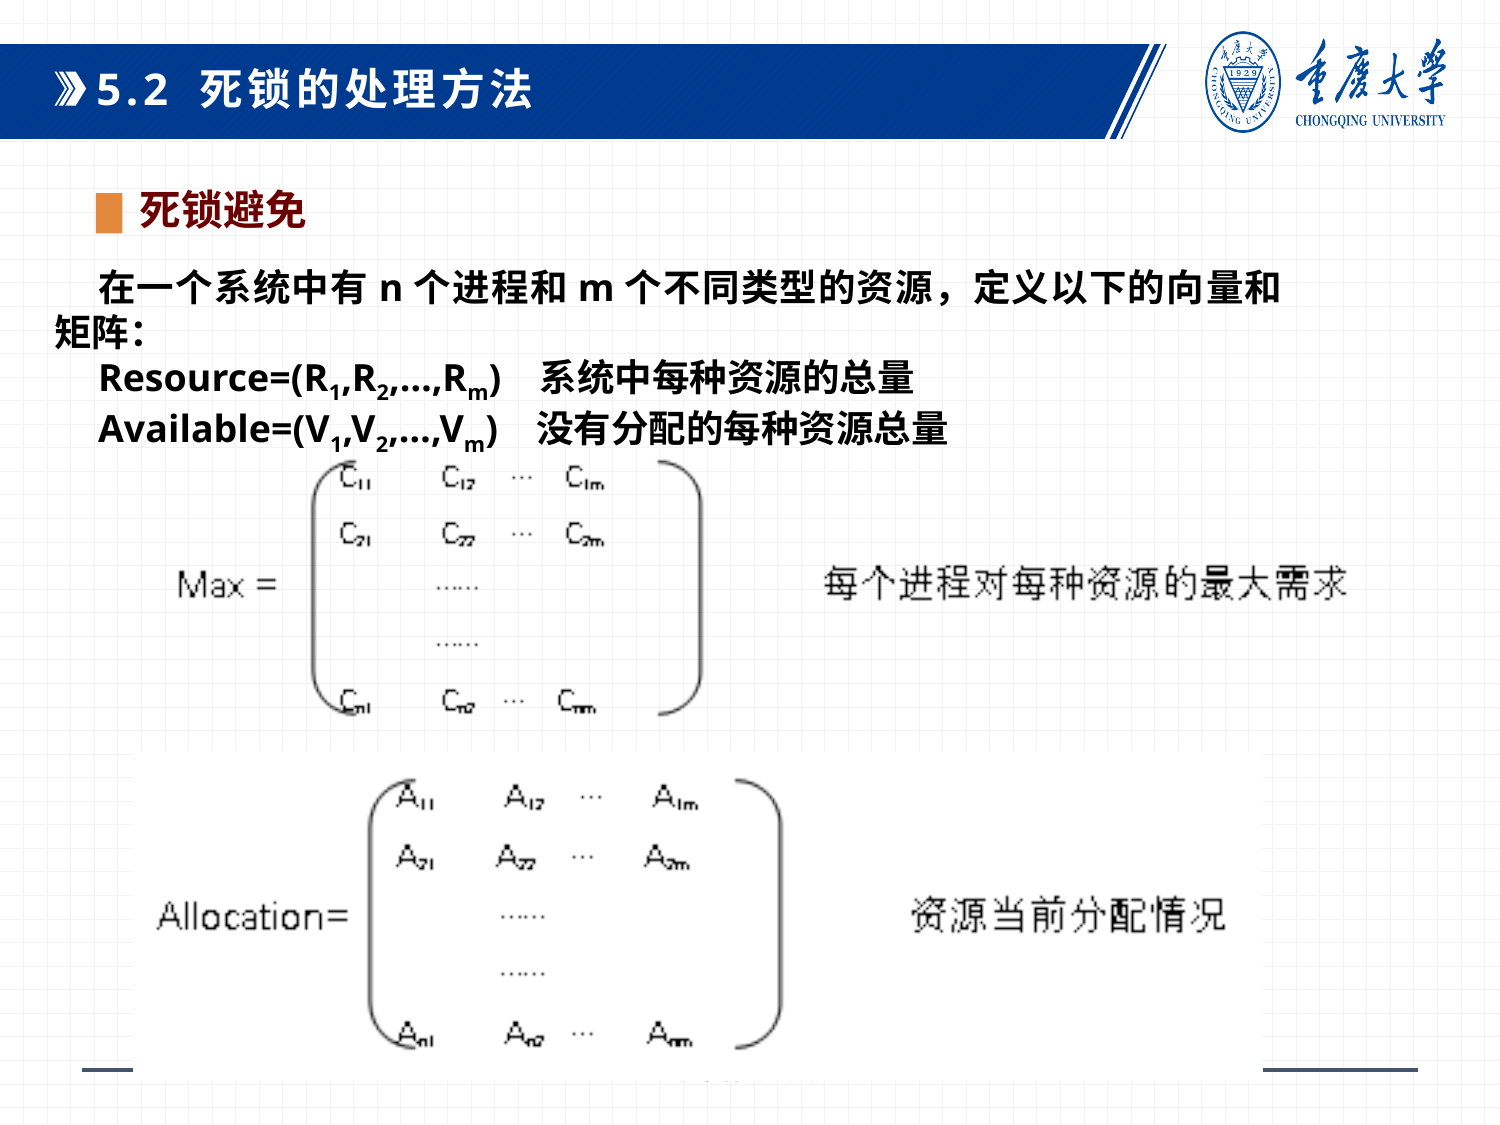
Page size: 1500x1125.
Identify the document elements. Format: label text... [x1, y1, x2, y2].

picture [153, 434, 1382, 744]
picture [1205, 31, 1446, 133]
text_box 在一个系统中有n个进程和m个不同类型的资源，定义以下的向量和矩阵： Resource=(R1,R2,…,Rm) 系统中每种资源的总量 Available=(V1,V2,…,Vm) 没有分配的每种资源总量 [39, 256, 1297, 464]
picture [132, 751, 1263, 1082]
text_box 死锁避免 [81, 176, 1143, 242]
text_box [95, 193, 123, 234]
list 5.2 死锁的处理方法 [81, 60, 1017, 144]
